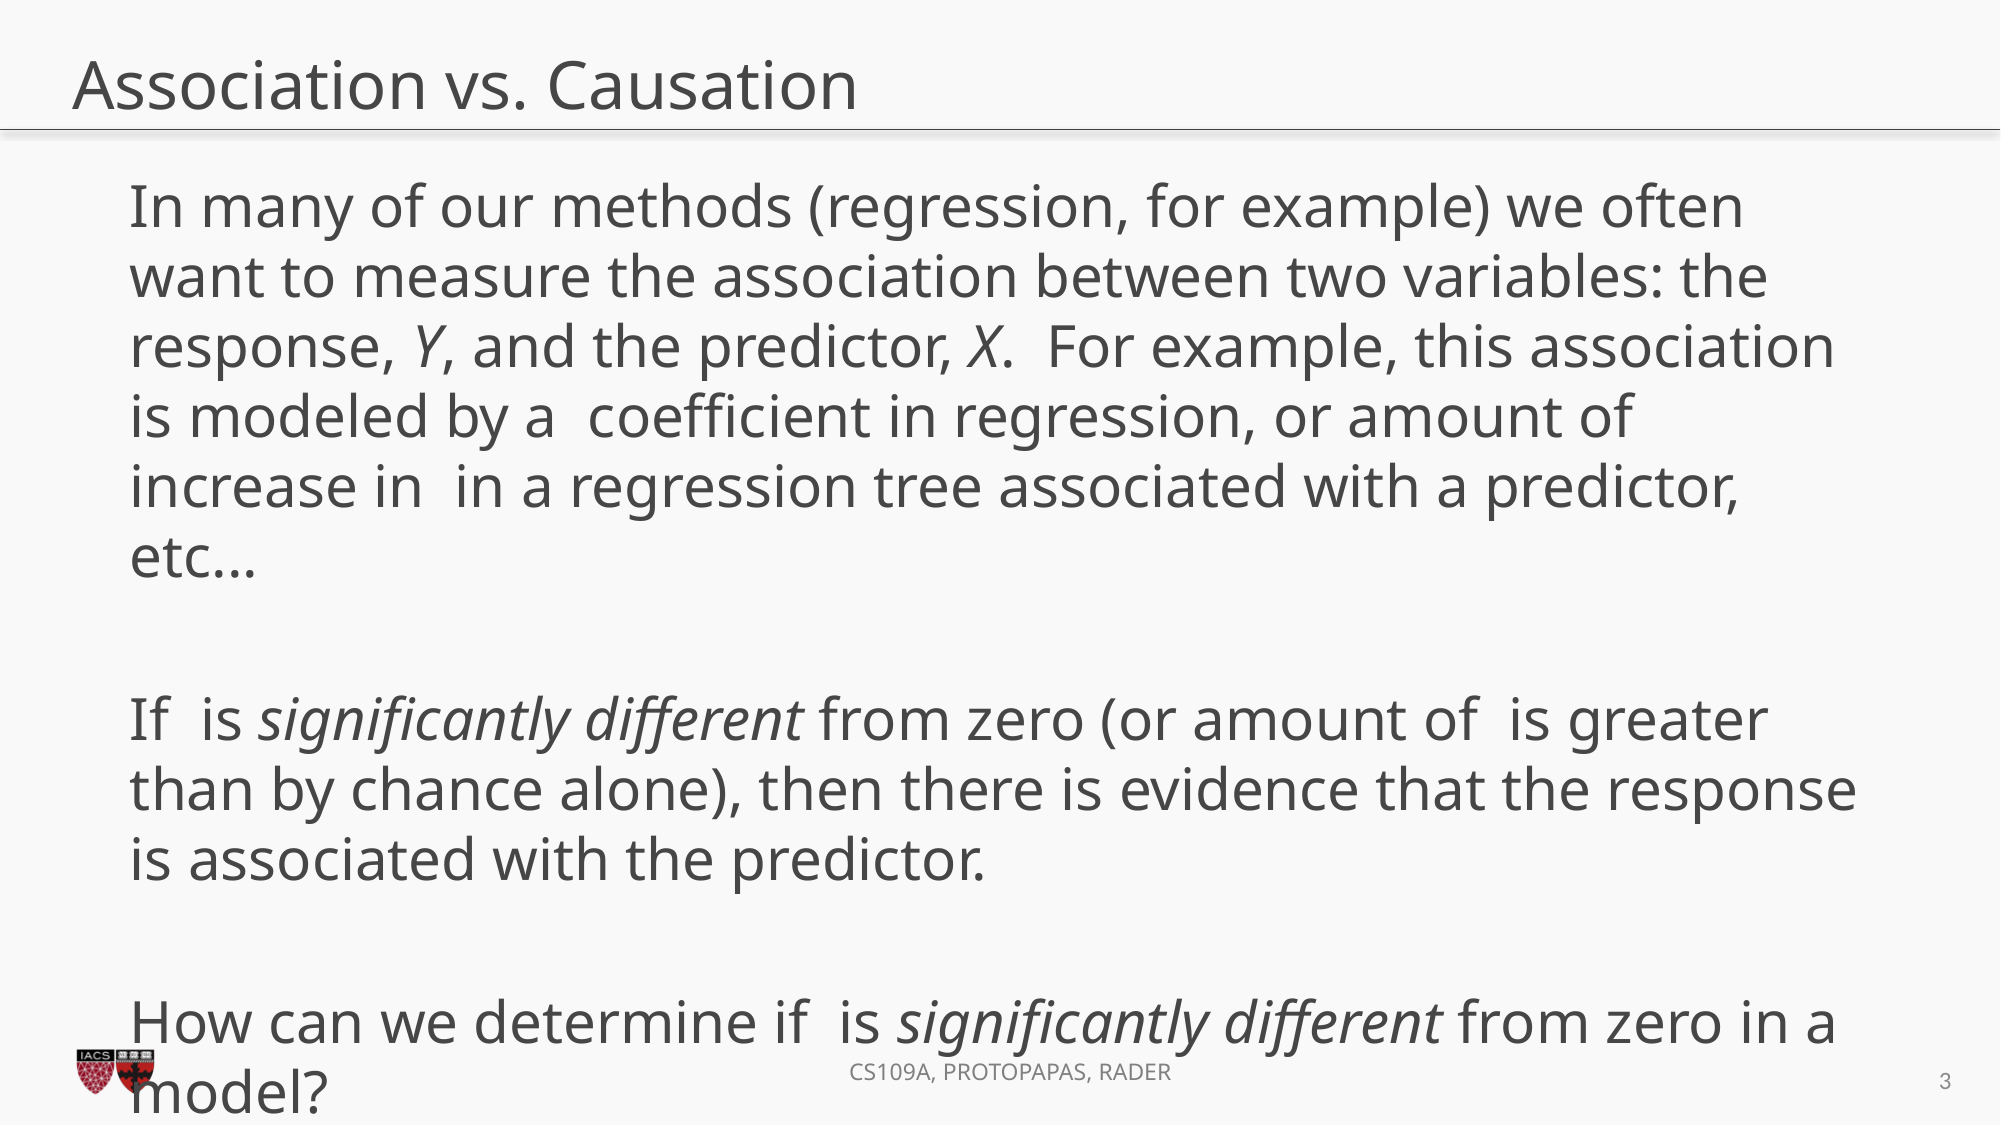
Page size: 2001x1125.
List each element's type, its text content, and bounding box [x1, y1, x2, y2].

picture [75, 1049, 155, 1095]
title Association vs. Causation [57, 35, 1943, 162]
slide_number 3 [1500, 1050, 1967, 1110]
picture [139, 1085, 154, 1095]
